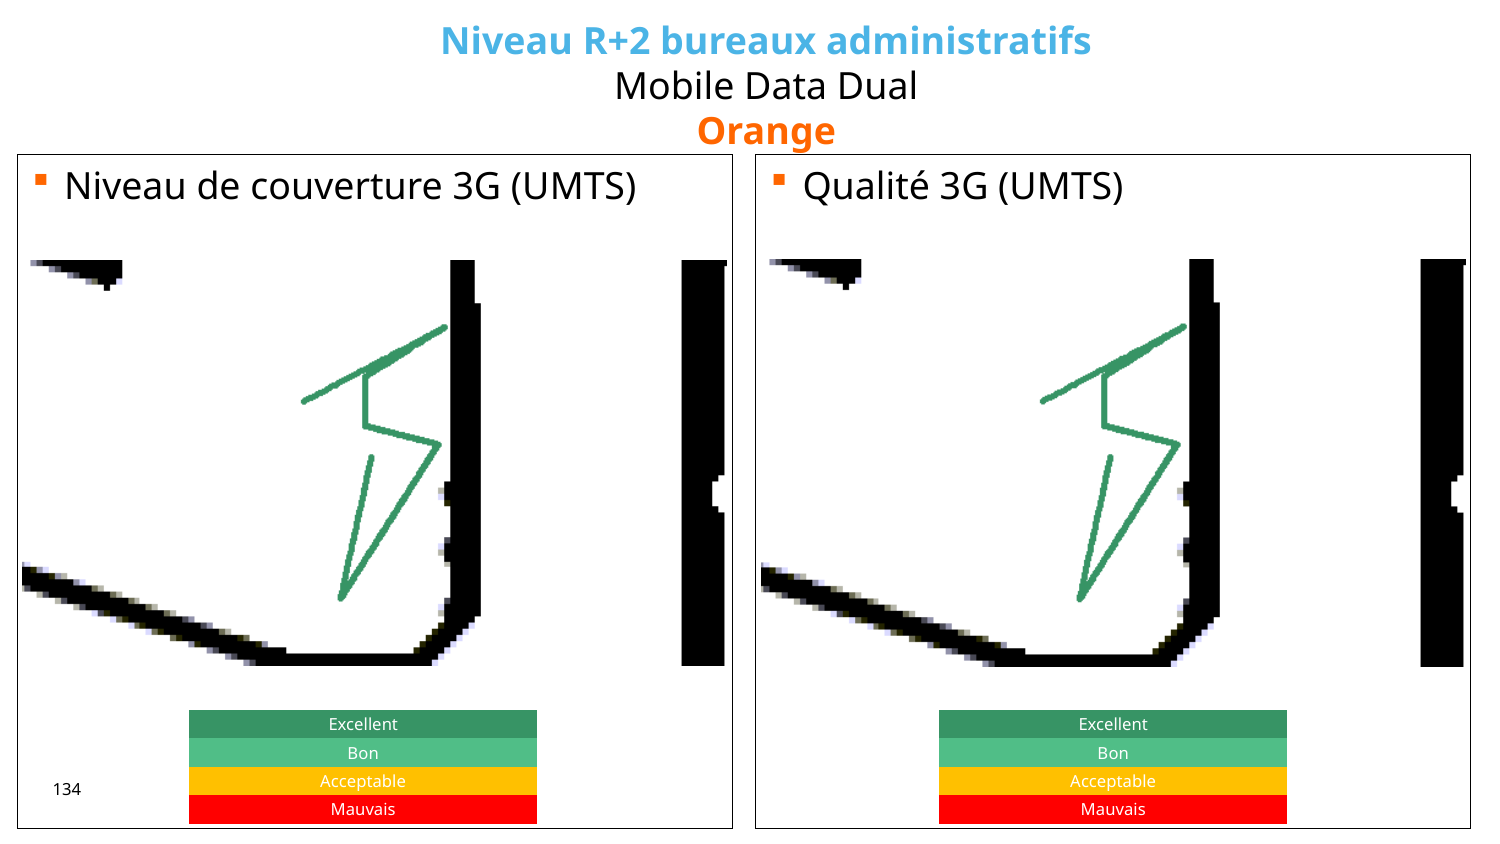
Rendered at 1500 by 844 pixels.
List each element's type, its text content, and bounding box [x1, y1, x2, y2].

table_cell Bon [189, 738, 537, 767]
text_box Niveau de couverture 3G (UMTS) [17, 154, 733, 293]
table_cell Acceptable [189, 767, 537, 795]
text_box Niveau R+2 bureaux administratifs Mobile Data Dual Orange [187, 9, 1346, 125]
text_box Qualité 3G (UMTS) [755, 154, 1471, 829]
table_cell Bon [939, 738, 1287, 767]
table_cell Mauvais [189, 795, 537, 824]
table_header Excellent [939, 710, 1287, 738]
text_box Niveau de couverture 3G (UMTS) [17, 551, 733, 829]
table_cell Acceptable [939, 767, 1287, 795]
text_box [732, 293, 756, 551]
table_cell Mauvais [939, 795, 1287, 824]
table_header Excellent [189, 710, 537, 738]
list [761, 259, 1466, 667]
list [22, 260, 727, 666]
